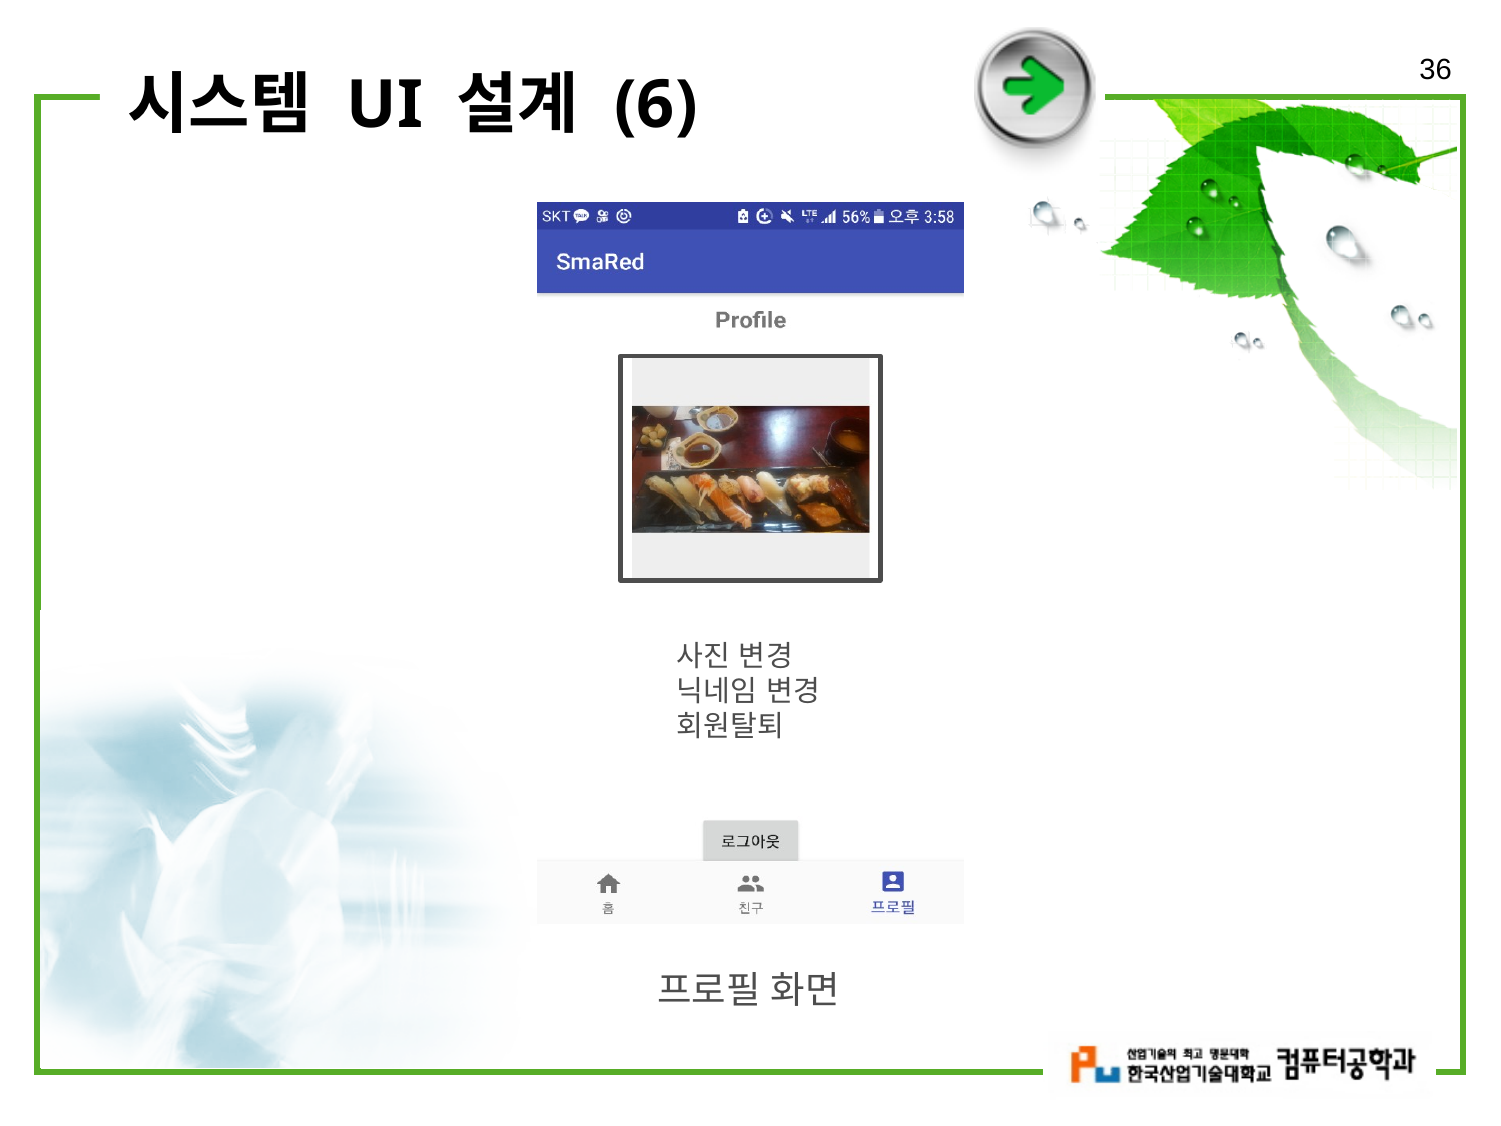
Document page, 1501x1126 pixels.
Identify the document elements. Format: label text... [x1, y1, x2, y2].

picture [40, 202, 964, 1068]
slide_number 36 [1116, 42, 1467, 83]
title 시스템 UI 설계 (6) [112, 54, 876, 147]
text_box 프로필 화면 [642, 958, 856, 1019]
picture [1043, 1031, 1436, 1100]
picture [974, 27, 1457, 518]
